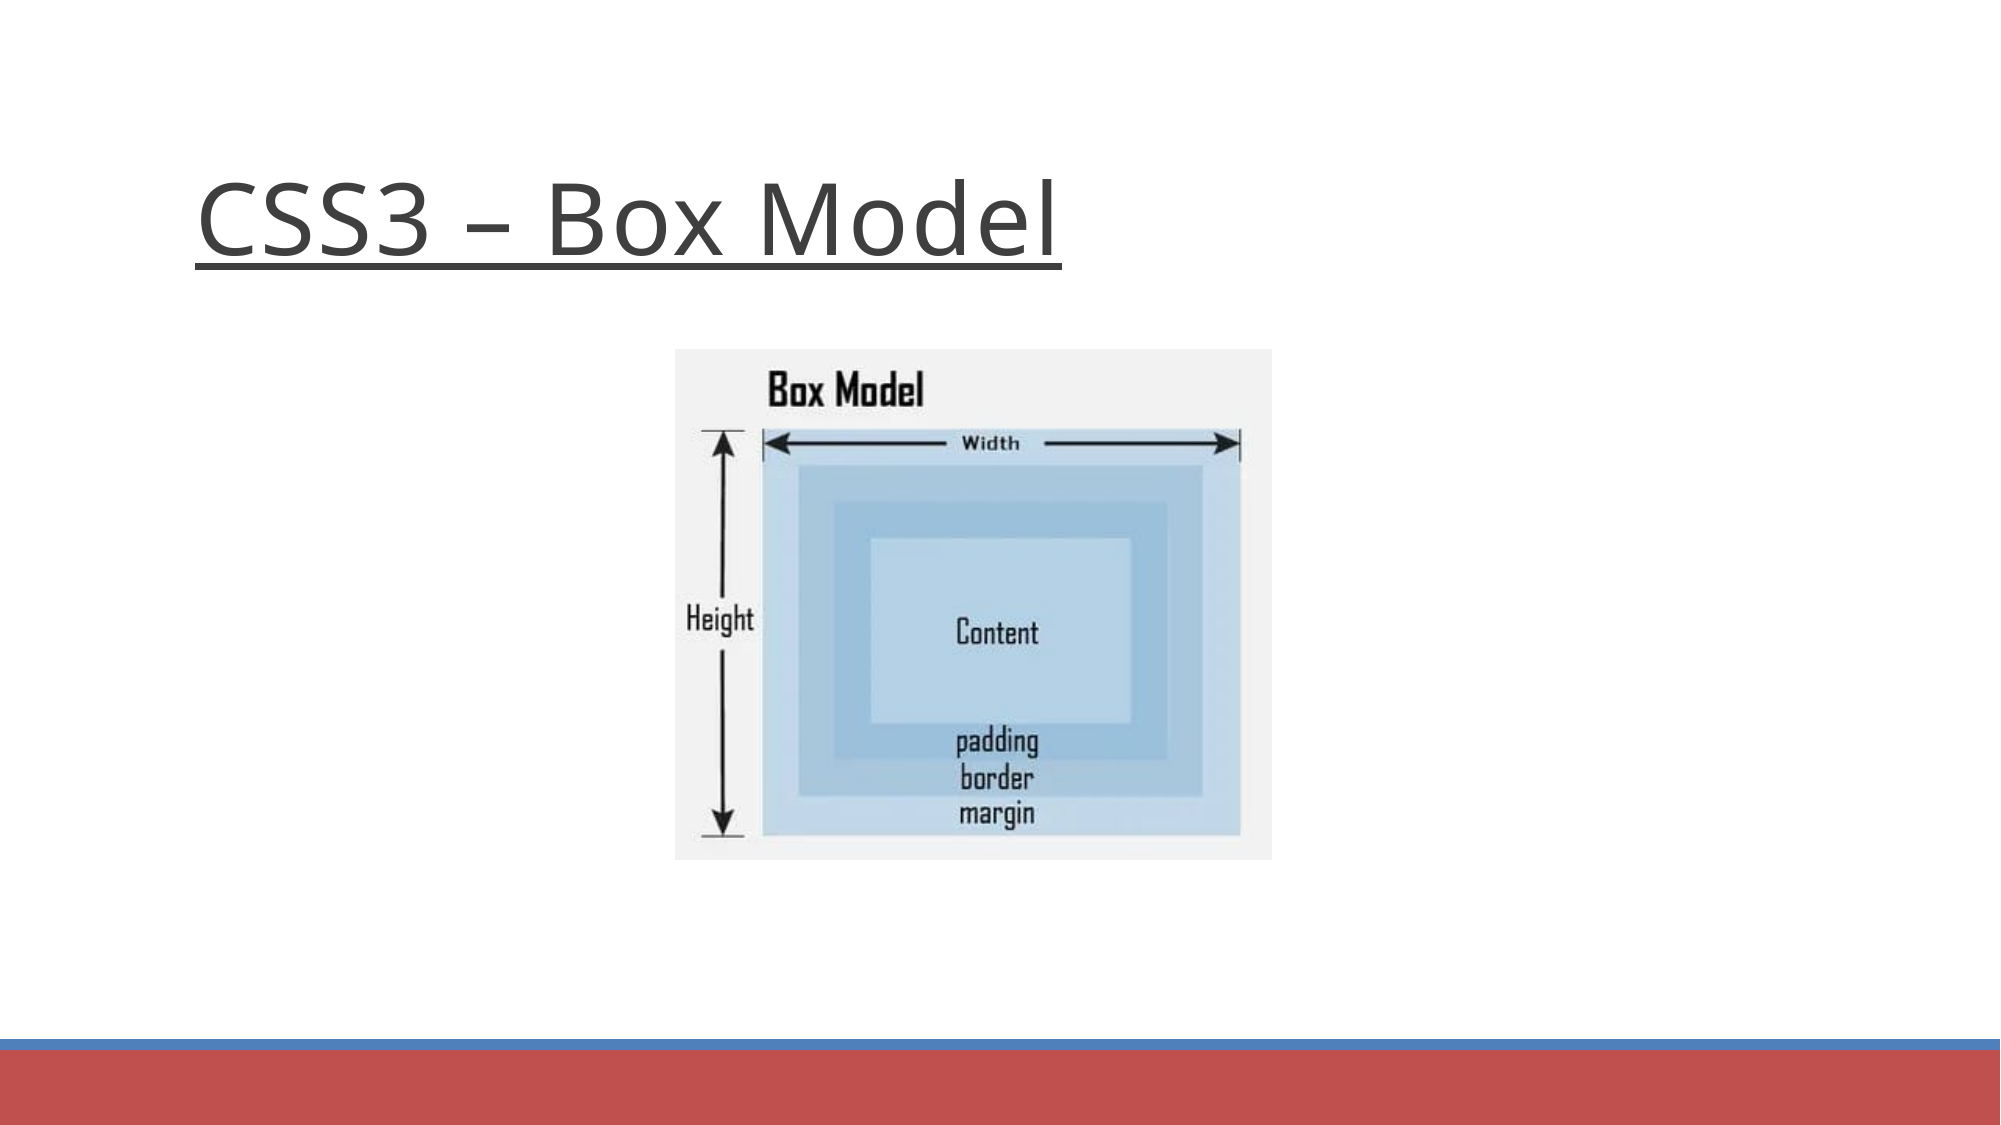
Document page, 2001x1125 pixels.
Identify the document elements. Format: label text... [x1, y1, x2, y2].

picture [674, 349, 1273, 860]
title CSS3 – Box Model [166, 153, 1834, 396]
